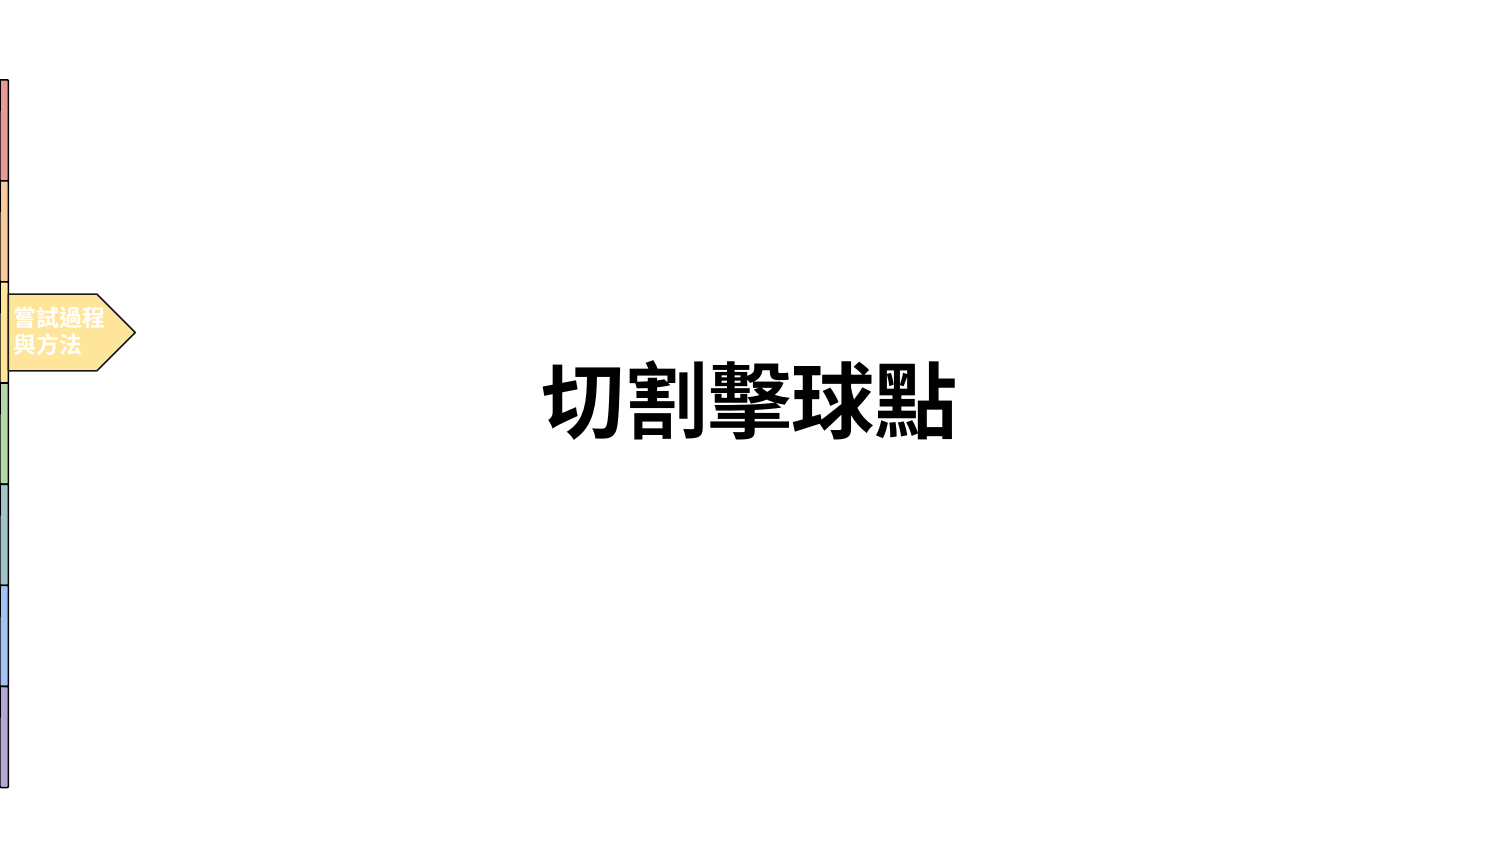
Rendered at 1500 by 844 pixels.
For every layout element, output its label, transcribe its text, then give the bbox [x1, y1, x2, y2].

text_box [0, 79, 9, 181]
text_box [0, 180, 9, 282]
text_box 嘗試過程與方法 [0, 288, 134, 374]
text_box [0, 281, 9, 288]
text_box [0, 585, 9, 686]
text_box [0, 484, 9, 585]
text_box [0, 686, 9, 788]
text_box [0, 383, 9, 484]
text_box [0, 374, 9, 383]
title 切割擊球點 [119, 334, 1381, 422]
